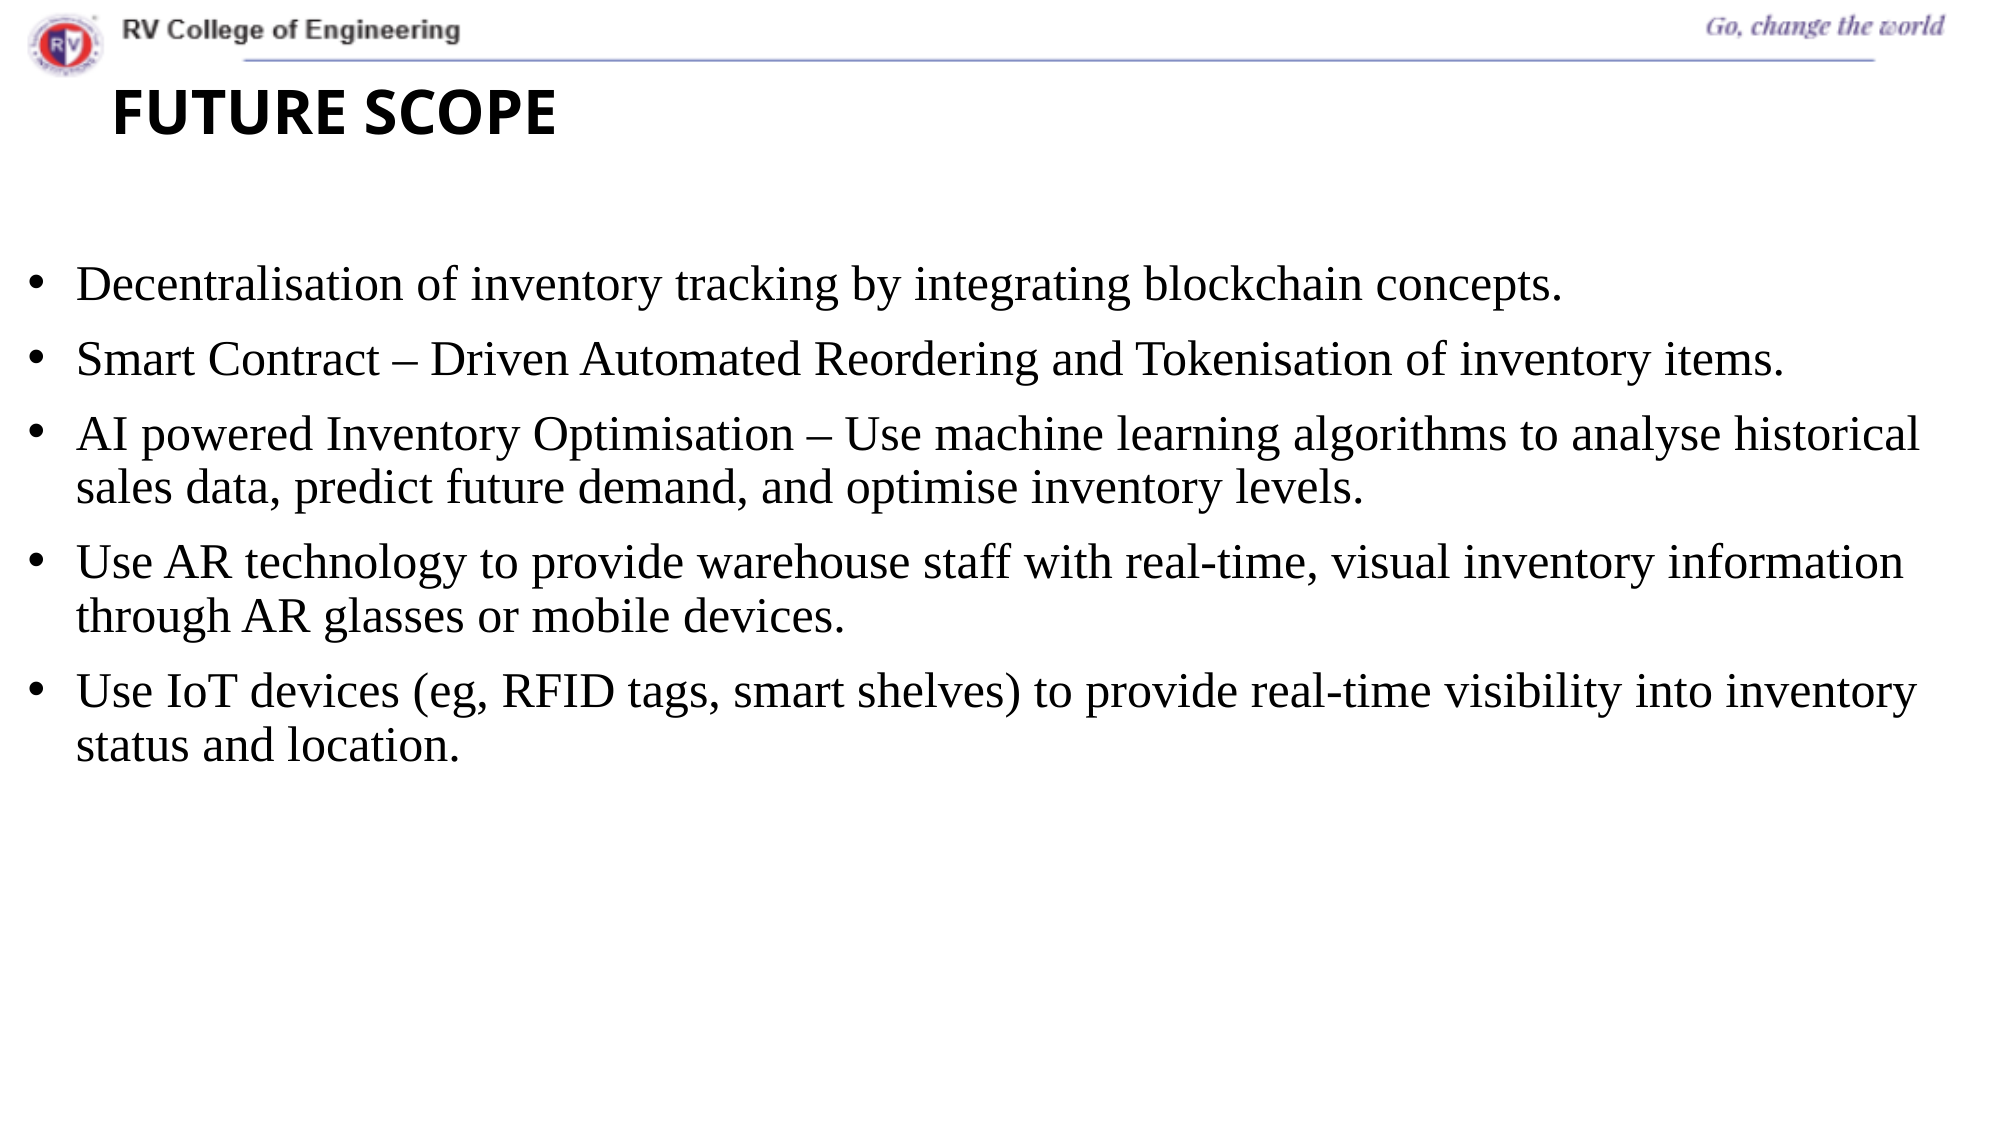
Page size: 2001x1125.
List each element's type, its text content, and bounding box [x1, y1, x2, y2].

title FUTURE SCOPE [99, 83, 1901, 149]
list Decentralisation of inventory tracking by integrating blockchain concepts. Smart Contract – Driven Automated Reordering and Tokenisation of inventory items. AI powered Inventory Optimisation – Use machine learning algorithms to analyse historical sales data, predict future demand, and optimise inventory levels. Use AR technology to provide warehouse staff with real-time, visual inventory information through AR glasses or mobile devices. Use IoT devices (eg, RFID tags, smart shelves) to provide real-time visibility into inventory status and location. [27, 256, 1969, 1105]
picture [0, 0, 2000, 83]
